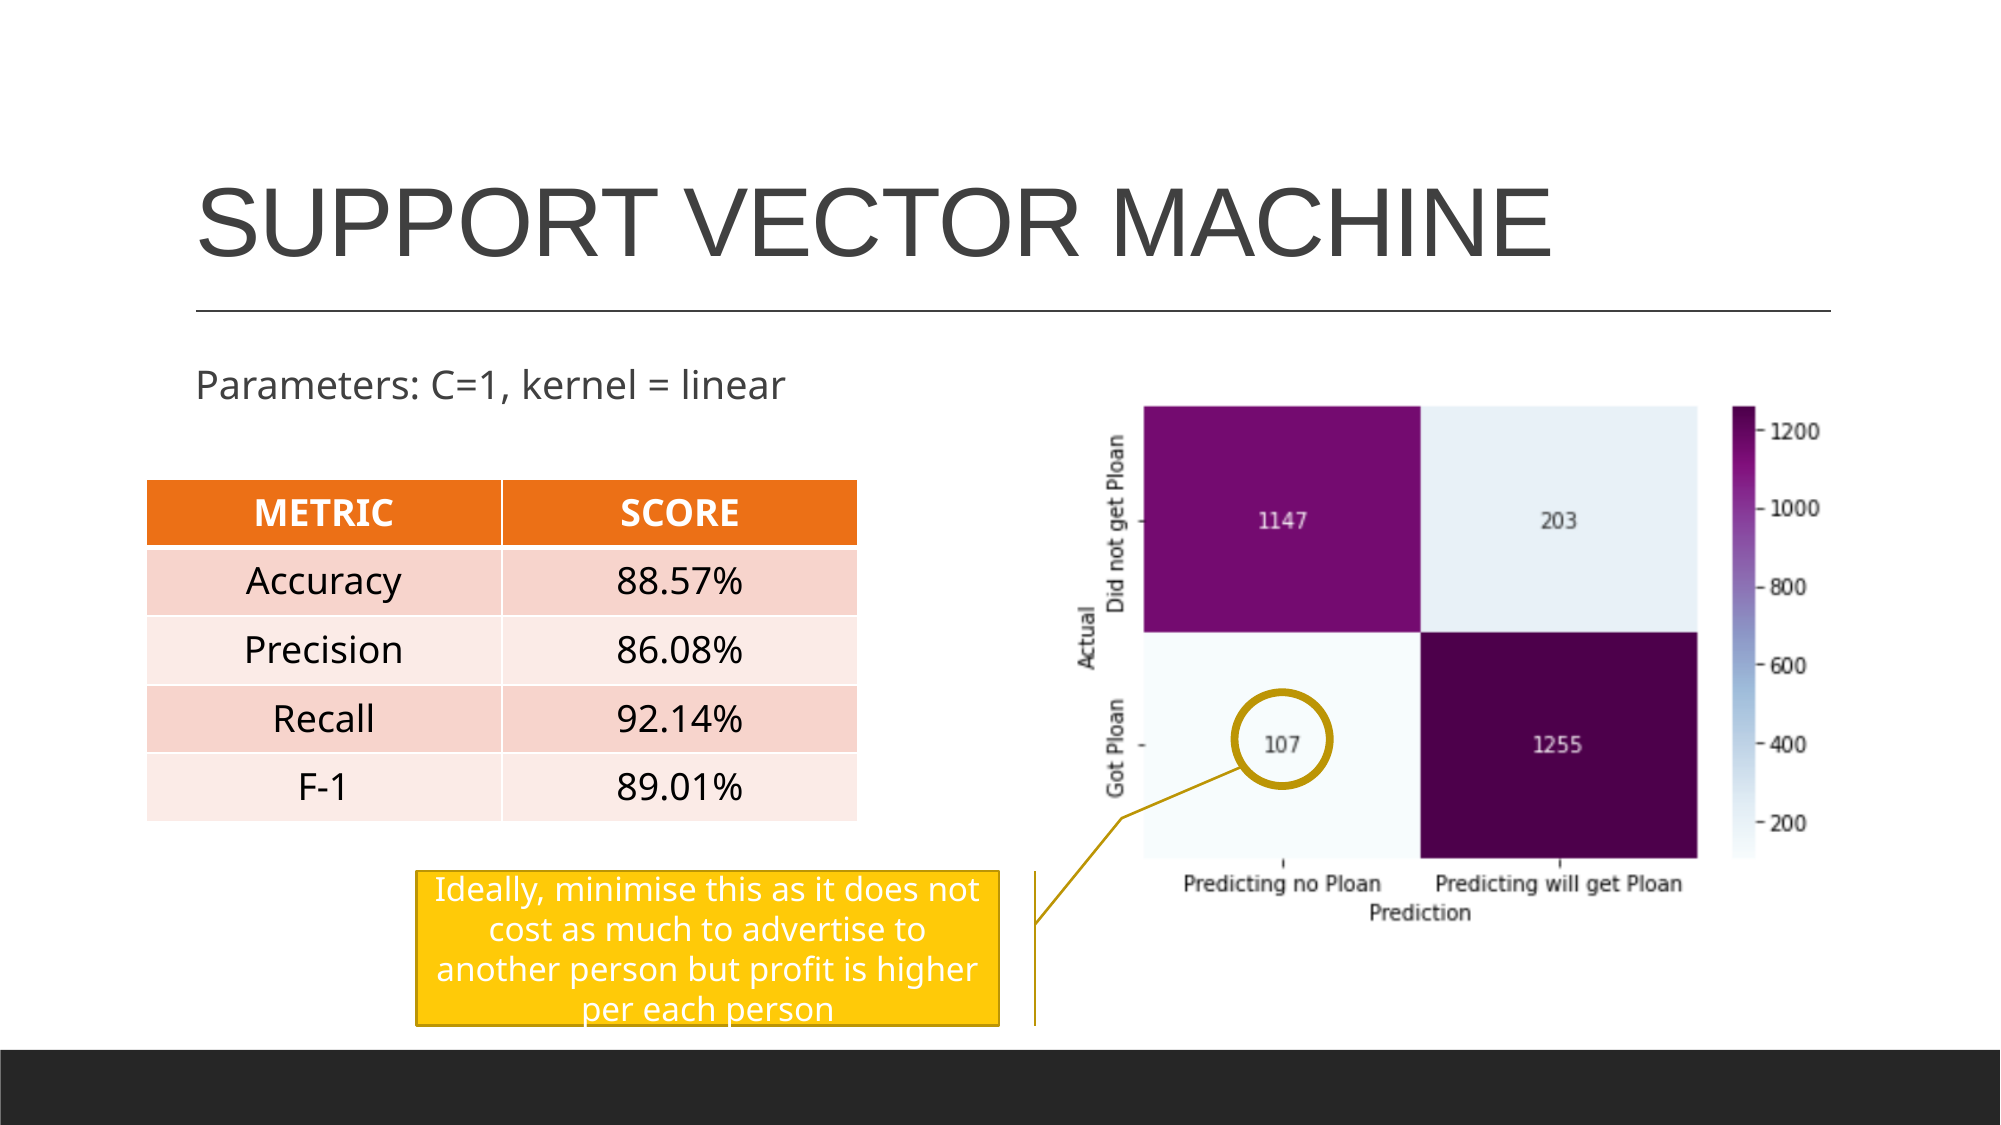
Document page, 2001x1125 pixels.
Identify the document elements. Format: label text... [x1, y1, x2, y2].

table_cell F-1 [147, 754, 501, 821]
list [1068, 374, 1831, 936]
title SUPPORT VECTOR MACHINE [180, 47, 1830, 285]
table_cell 86.08% [503, 617, 857, 684]
list Parameters: C=1, kernel = linear [180, 347, 942, 963]
table_header METRIC [147, 480, 501, 545]
table_cell 88.57% [503, 550, 857, 615]
table_cell 89.01% [503, 754, 857, 821]
table_cell 92.14% [503, 686, 857, 752]
table_cell Accuracy [147, 550, 501, 615]
text_box Ideally, minimise this as it does not cost as much to advertise to another person but profit is higher per each person [1033, 871, 1065, 1026]
text_box Ideally, minimise this as it does not cost as much to advertise to another person but profit is higher per each person [415, 870, 1000, 1027]
table_header SCORE [503, 480, 857, 545]
table_cell Precision [147, 617, 501, 684]
table_cell Recall [147, 686, 501, 752]
